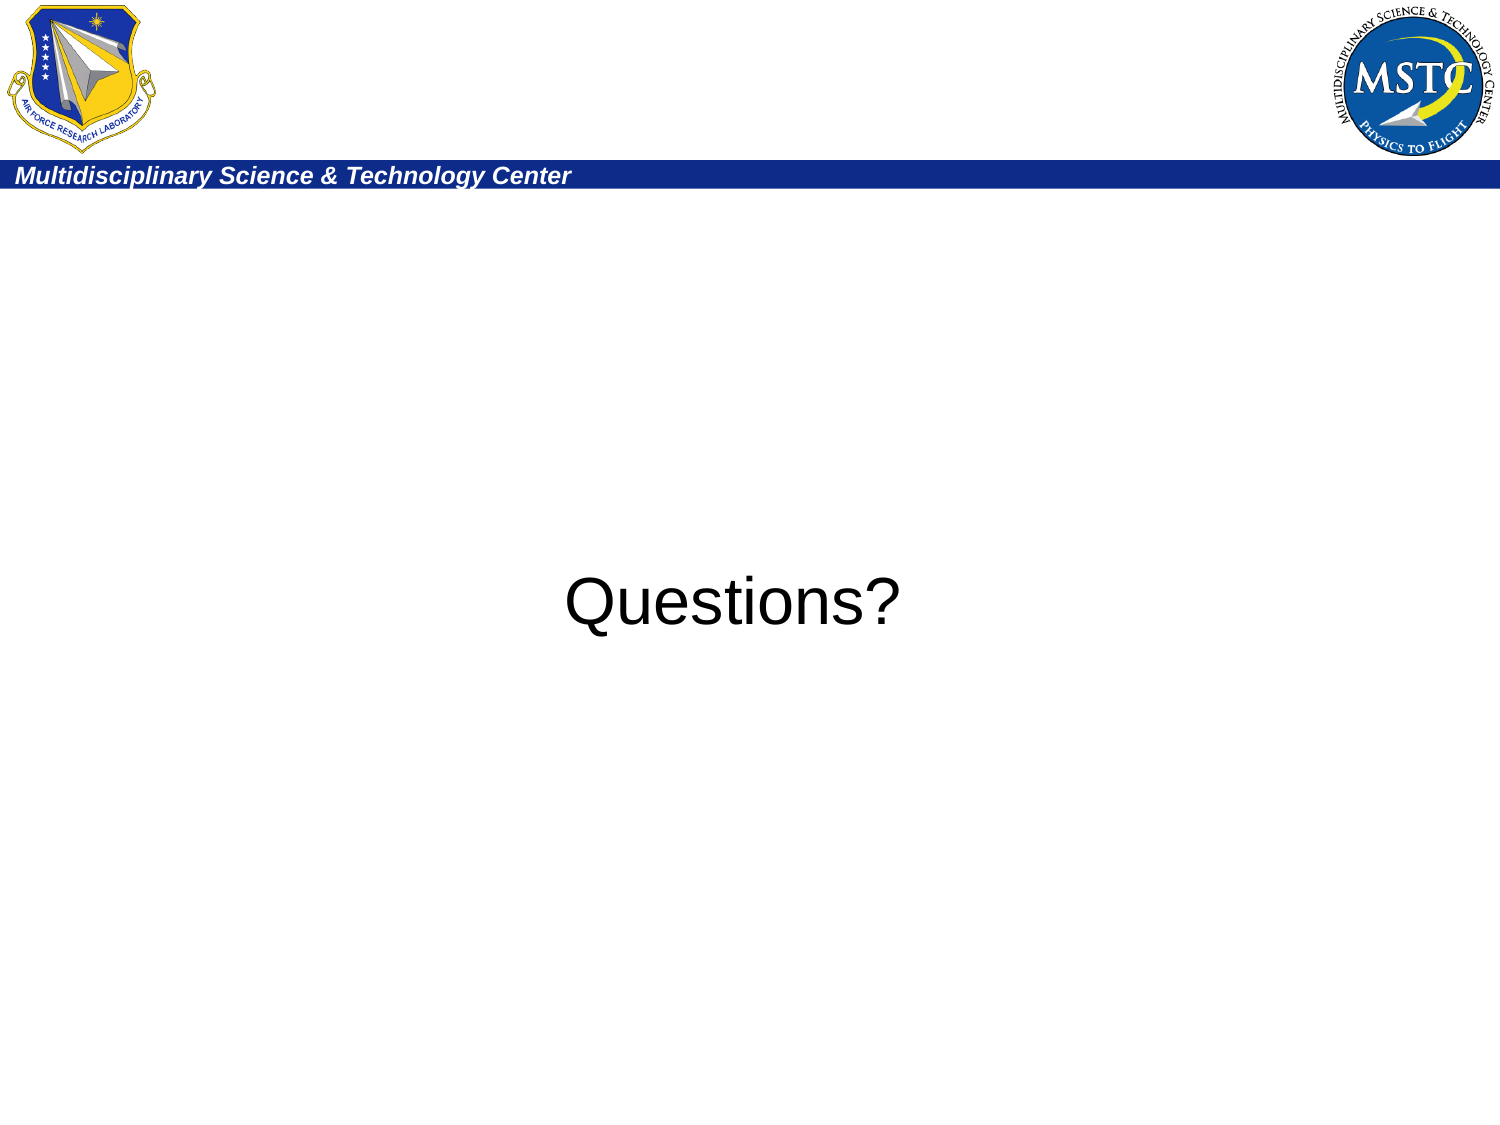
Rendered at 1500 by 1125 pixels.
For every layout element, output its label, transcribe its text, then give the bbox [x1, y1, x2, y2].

picture [7, 5, 156, 154]
list Questions? [549, 549, 1388, 738]
picture [1331, 4, 1495, 156]
